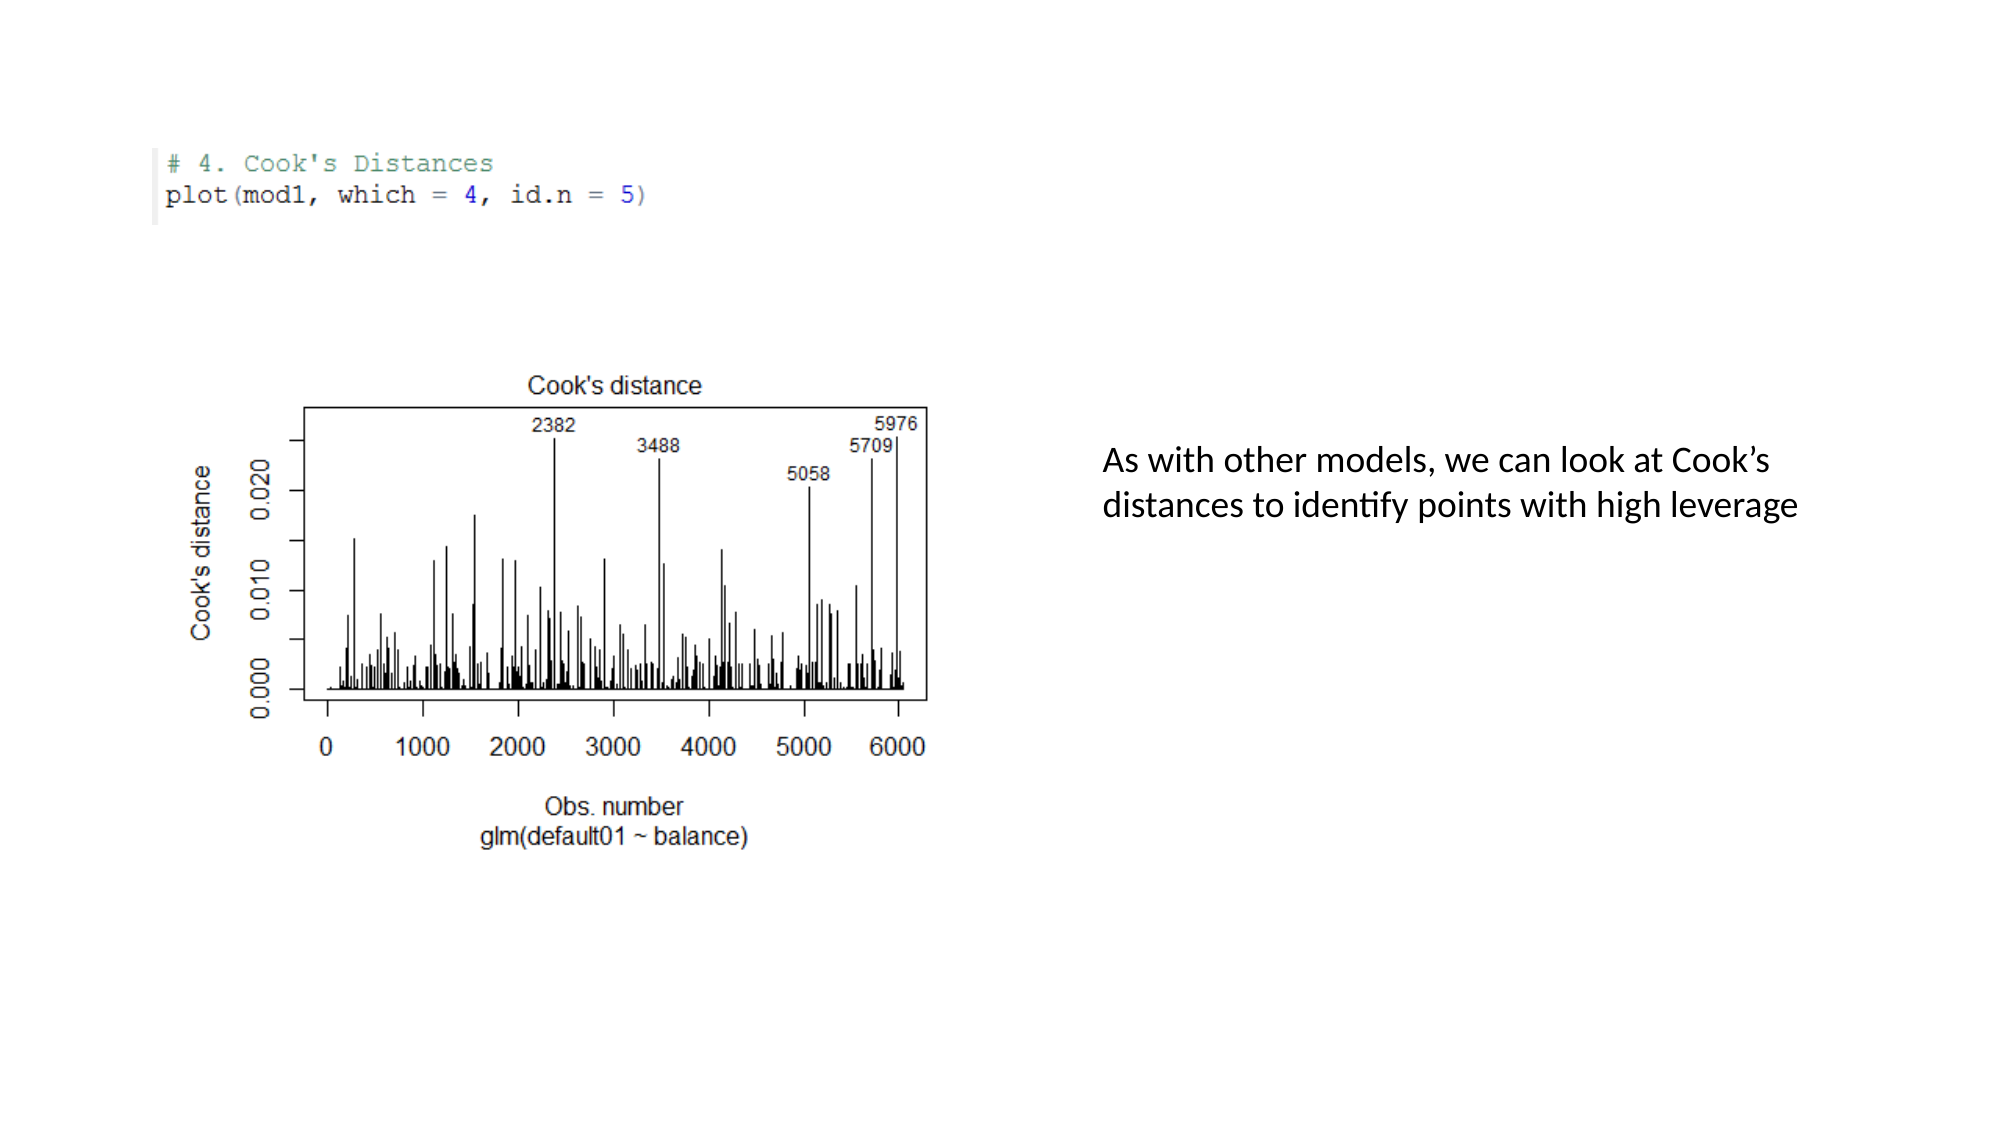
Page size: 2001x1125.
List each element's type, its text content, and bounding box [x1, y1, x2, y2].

text_box As with other models, we can look at Cook’s distances to identify points with high leverage [1087, 427, 1847, 533]
picture [152, 148, 1020, 914]
